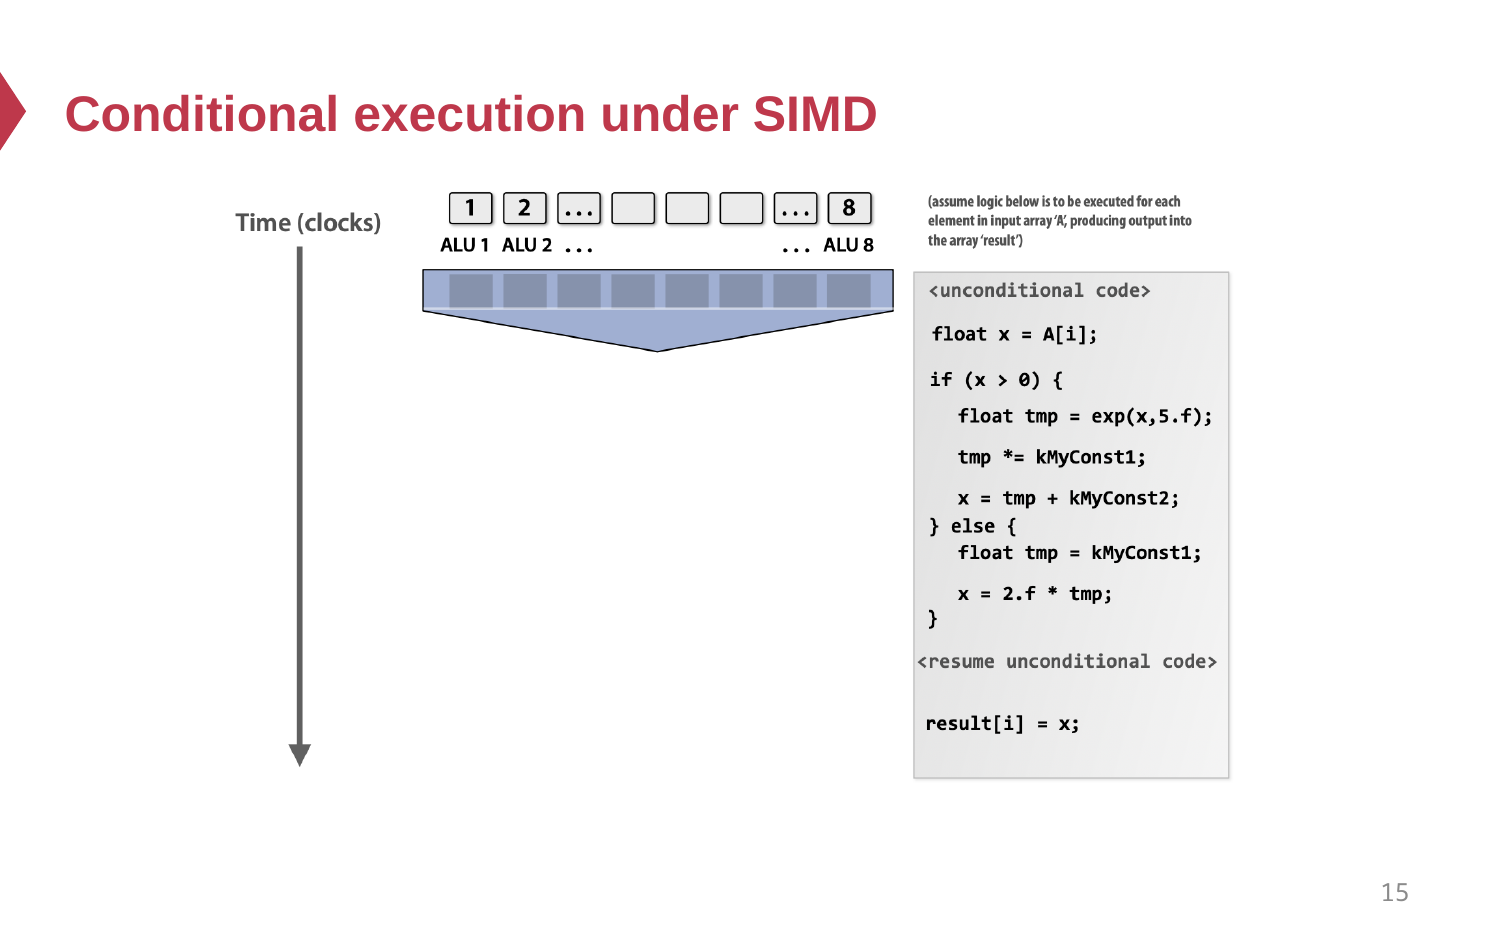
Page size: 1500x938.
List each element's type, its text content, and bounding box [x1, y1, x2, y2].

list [210, 184, 1240, 805]
slide_number 15 [1074, 868, 1425, 919]
title Conditional execution under SIMD [49, 37, 1400, 186]
